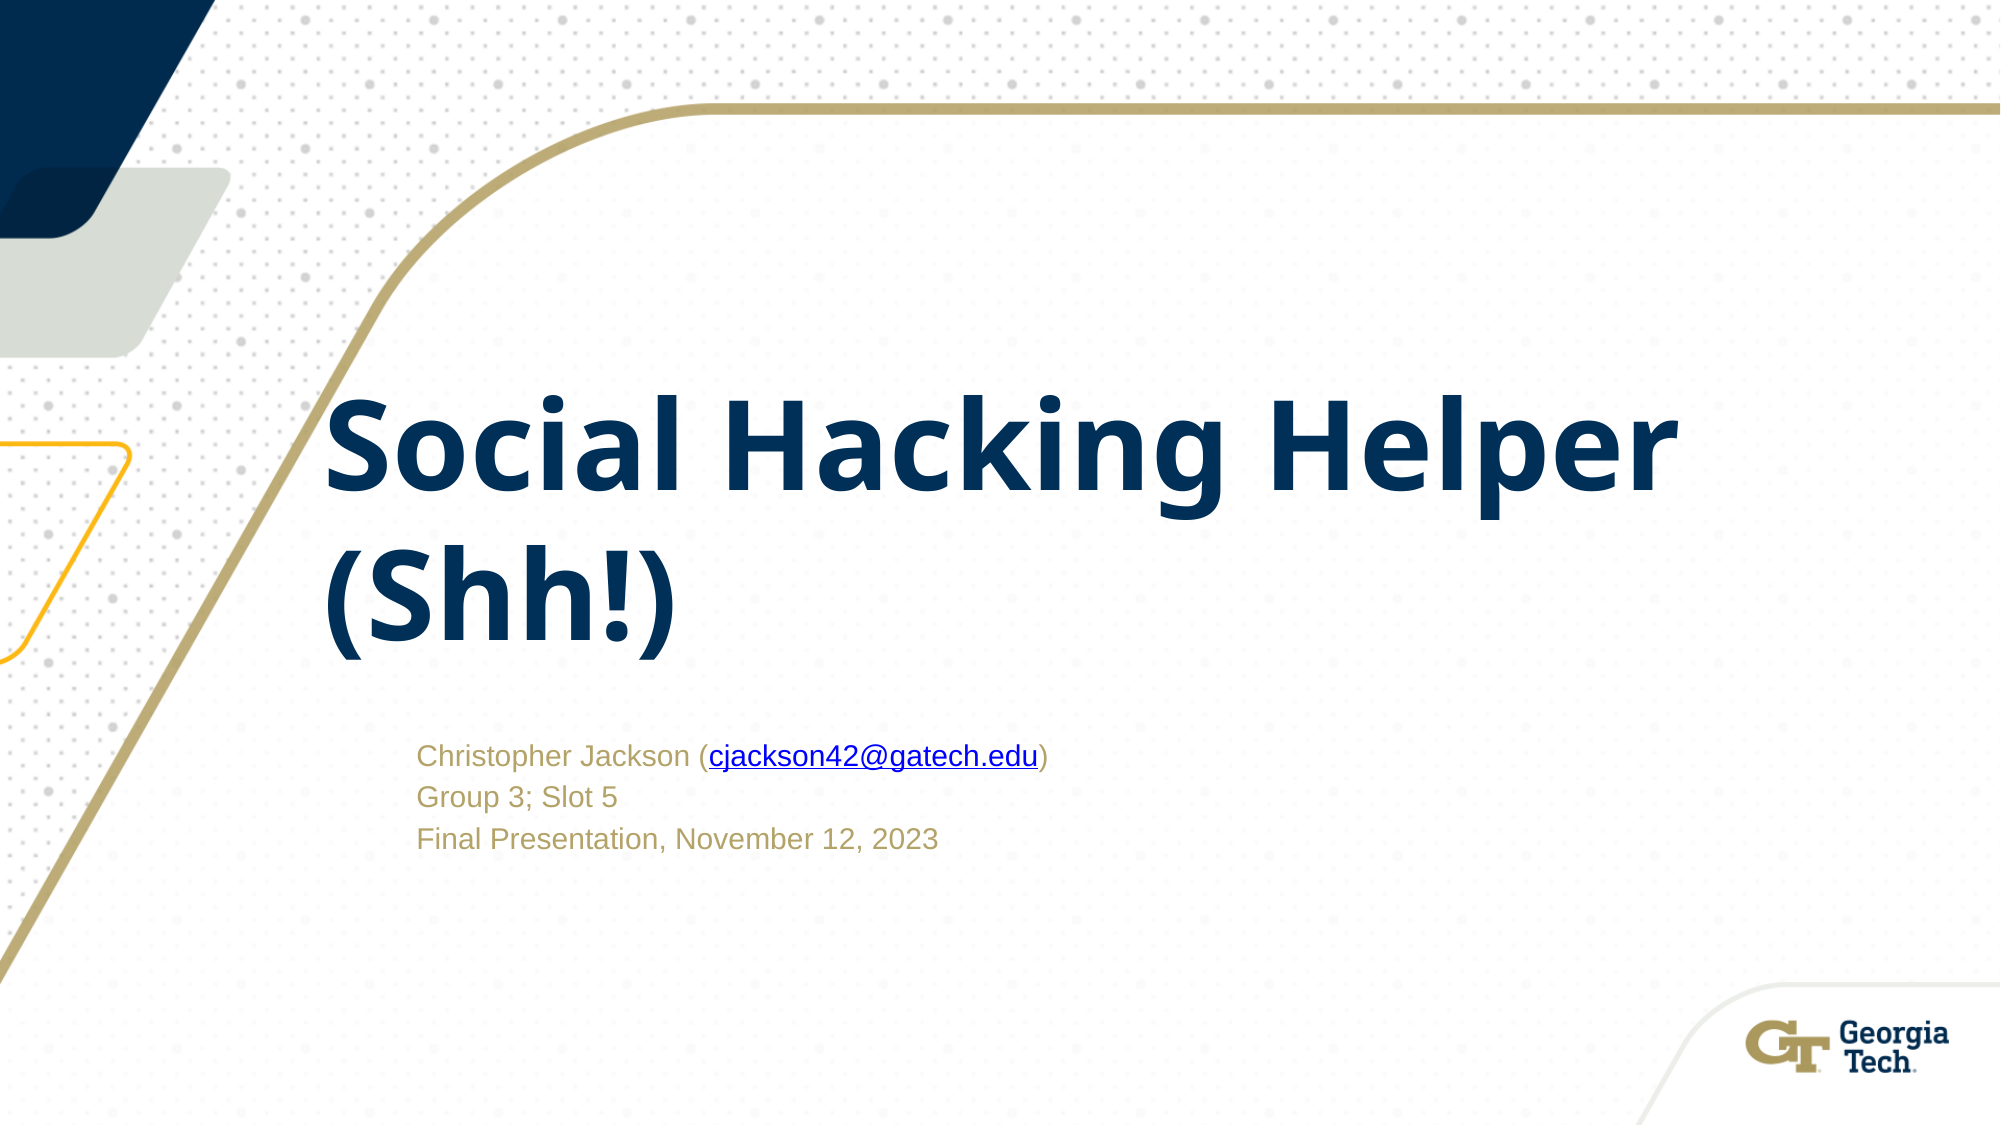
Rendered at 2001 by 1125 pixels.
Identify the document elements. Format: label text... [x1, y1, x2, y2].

title Social Hacking Helper (Shh!) [308, 302, 1956, 729]
picture [0, 0, 2001, 1125]
list Christopher Jackson (cjackson42@gatech.edu) Group 3; Slot 5 Final Presentation, November 12, 2023 [401, 728, 1863, 864]
